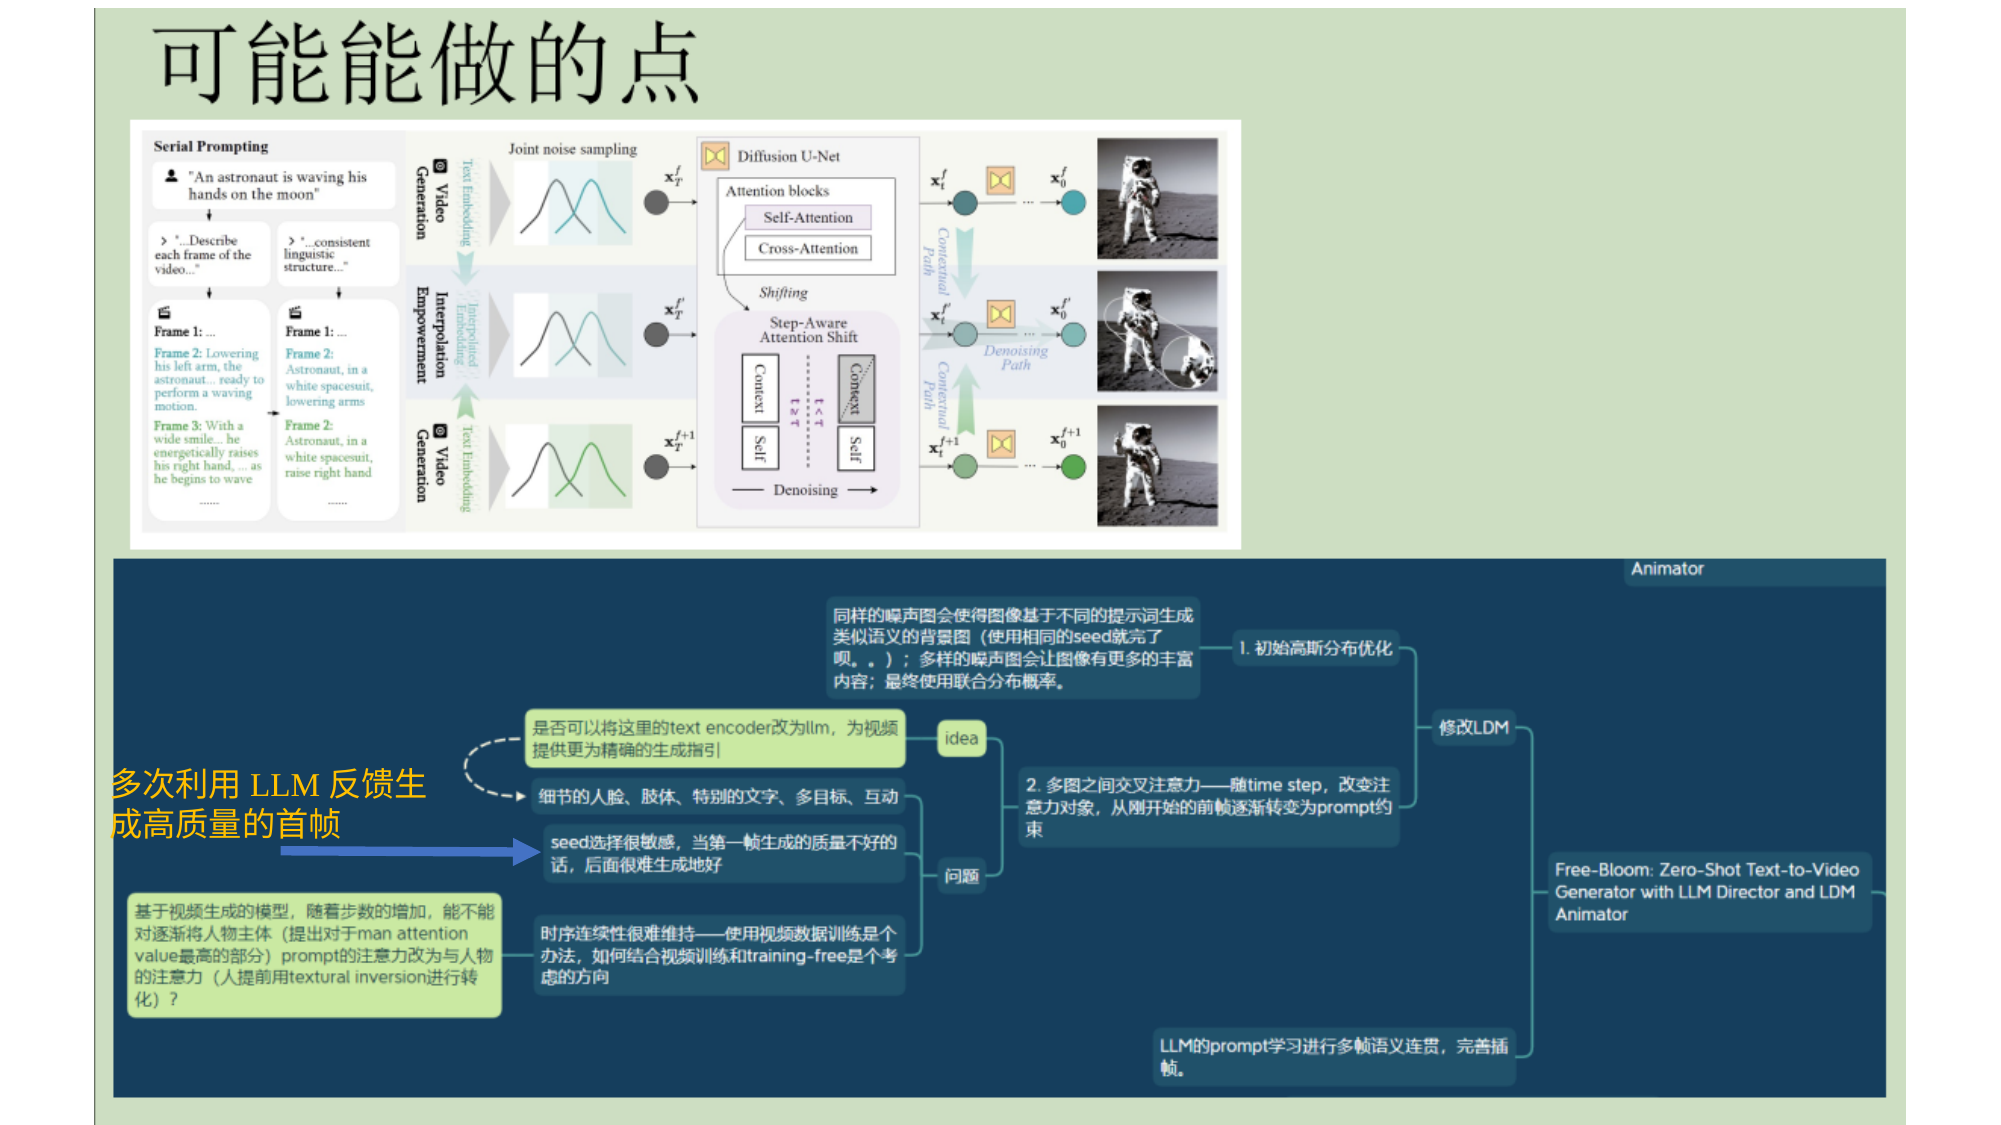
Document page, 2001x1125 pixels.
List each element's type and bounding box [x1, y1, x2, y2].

picture [94, 8, 1906, 1125]
